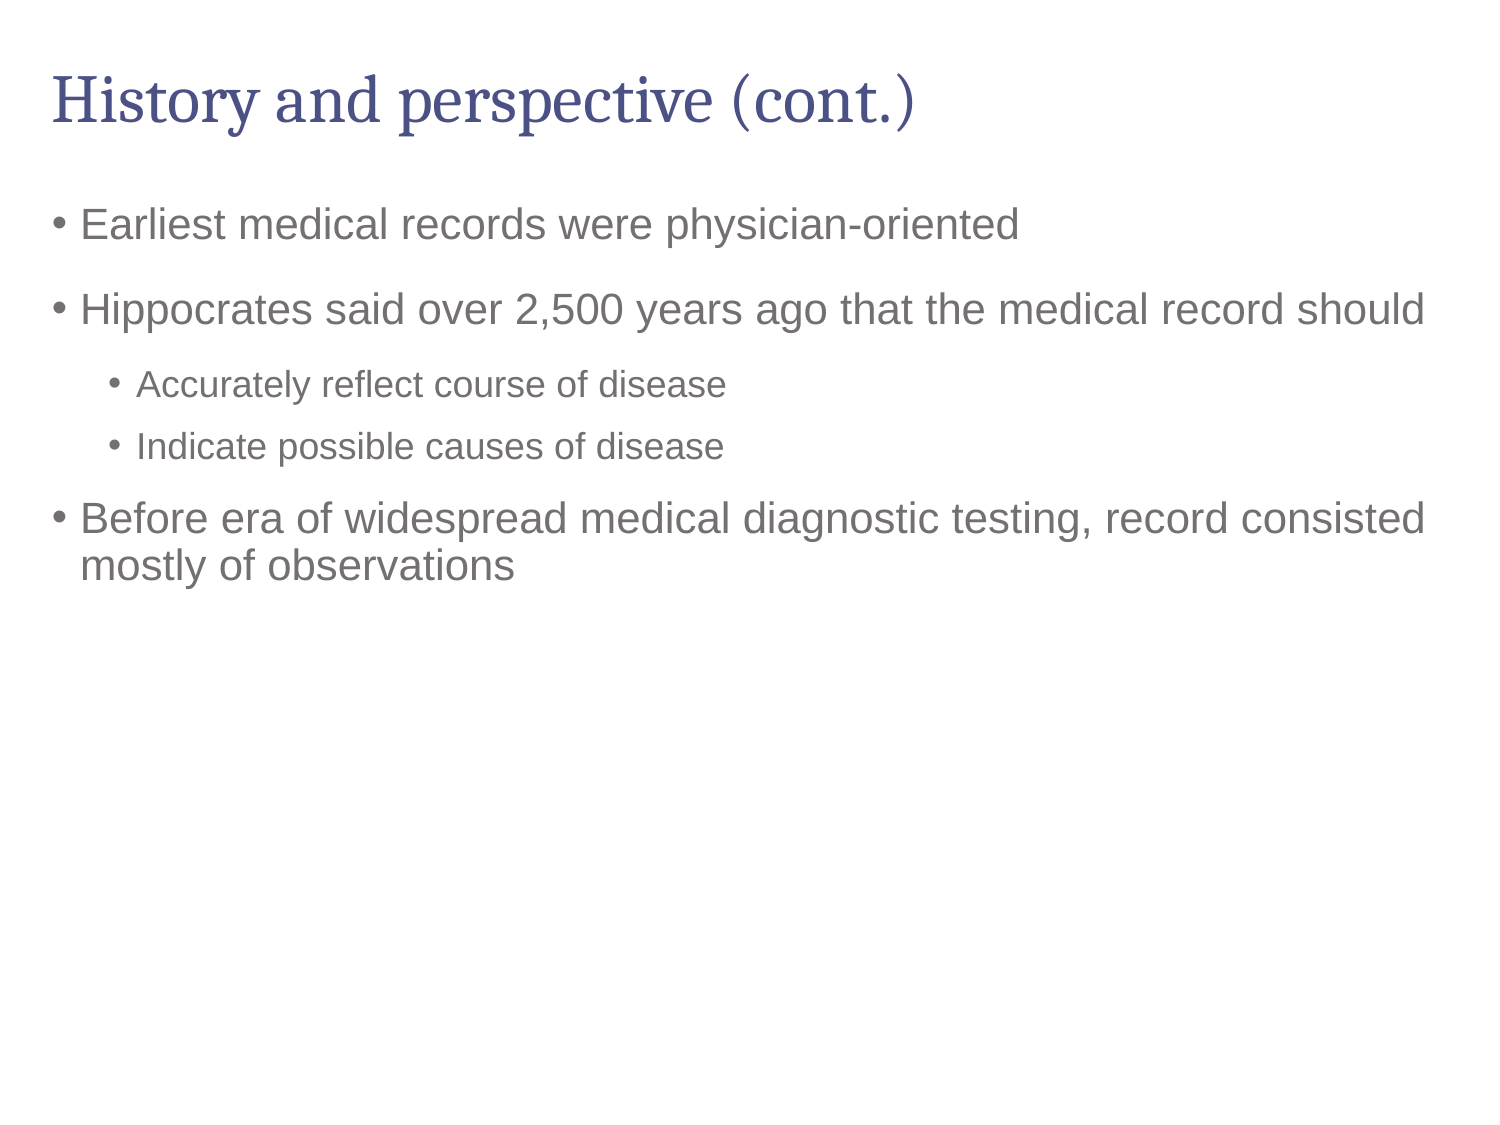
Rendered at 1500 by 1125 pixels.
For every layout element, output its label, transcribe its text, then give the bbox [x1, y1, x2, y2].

title History and perspective (cont.) [36, 25, 1464, 175]
list Earliest medical records were physician-oriented Hippocrates said over 2,500 years ago that the medical record should Accurately reflect course of disease Indicate possible causes of disease Before era of widespread medical diagnostic testing, record consisted mostly of observations [36, 194, 1464, 1057]
